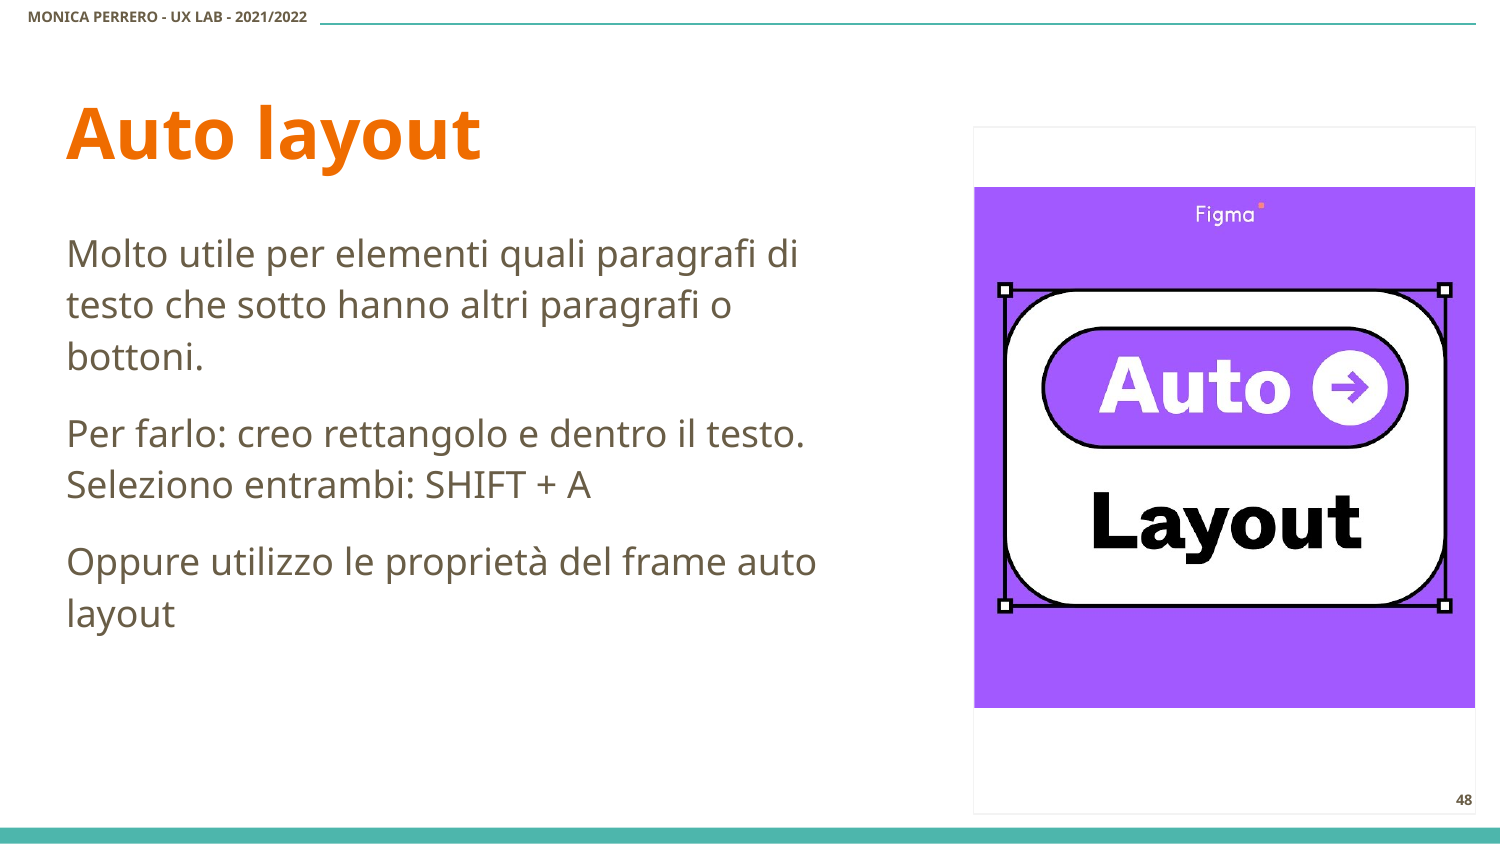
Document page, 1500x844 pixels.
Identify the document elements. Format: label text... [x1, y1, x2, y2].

slide_number ‹#› [1397, 768, 1488, 834]
picture [974, 127, 1476, 814]
title Auto layout [51, 72, 1449, 189]
list Molto utile per elementi quali paragrafi di testo che sotto hanno altri paragrafi o bottoni. Per farlo: creo rettangolo e dentro il testo. Seleziono entrambi: SHIFT + A Oppure utilizzo le proprietà del frame auto layout [51, 207, 881, 750]
